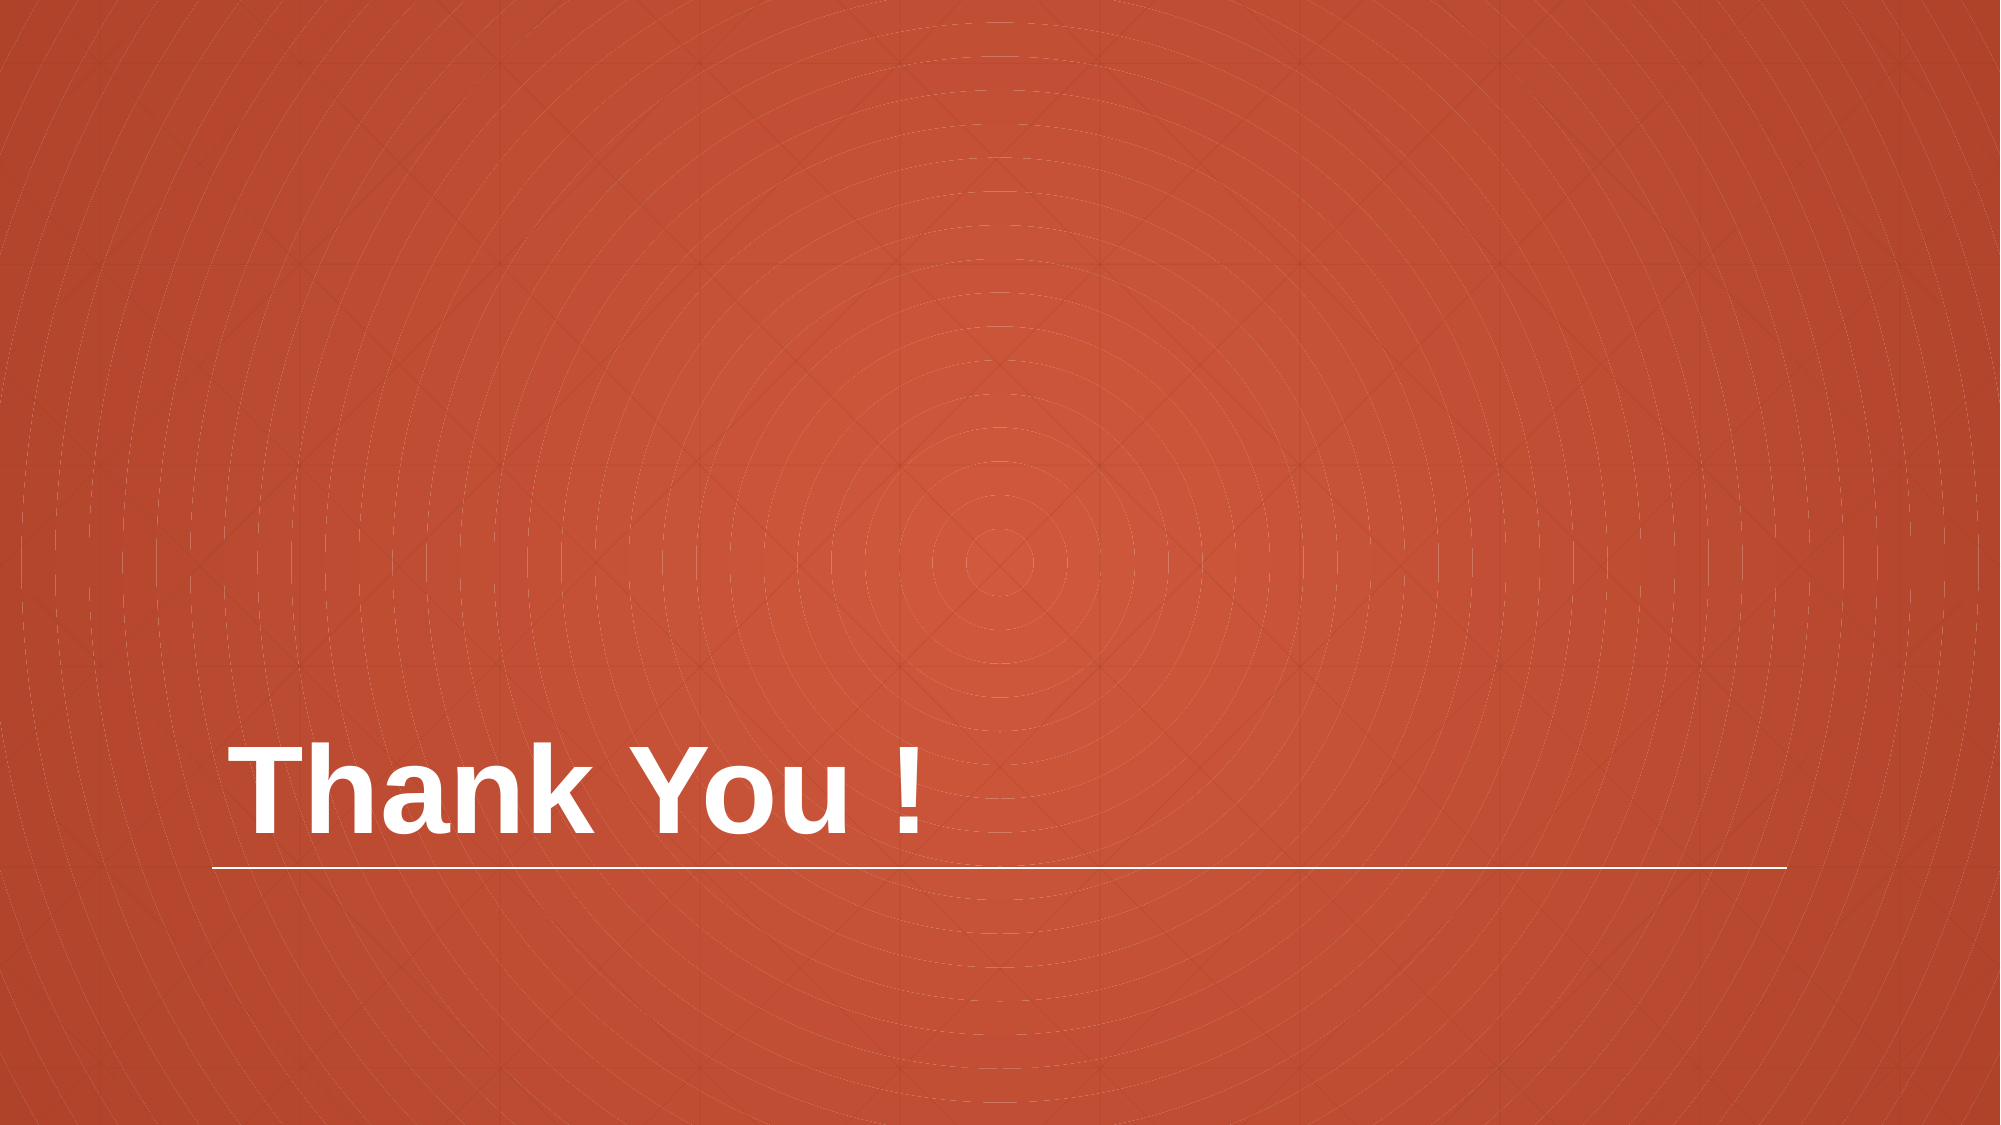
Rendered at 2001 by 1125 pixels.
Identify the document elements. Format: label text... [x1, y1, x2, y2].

title Thank You ! [212, 416, 1788, 867]
